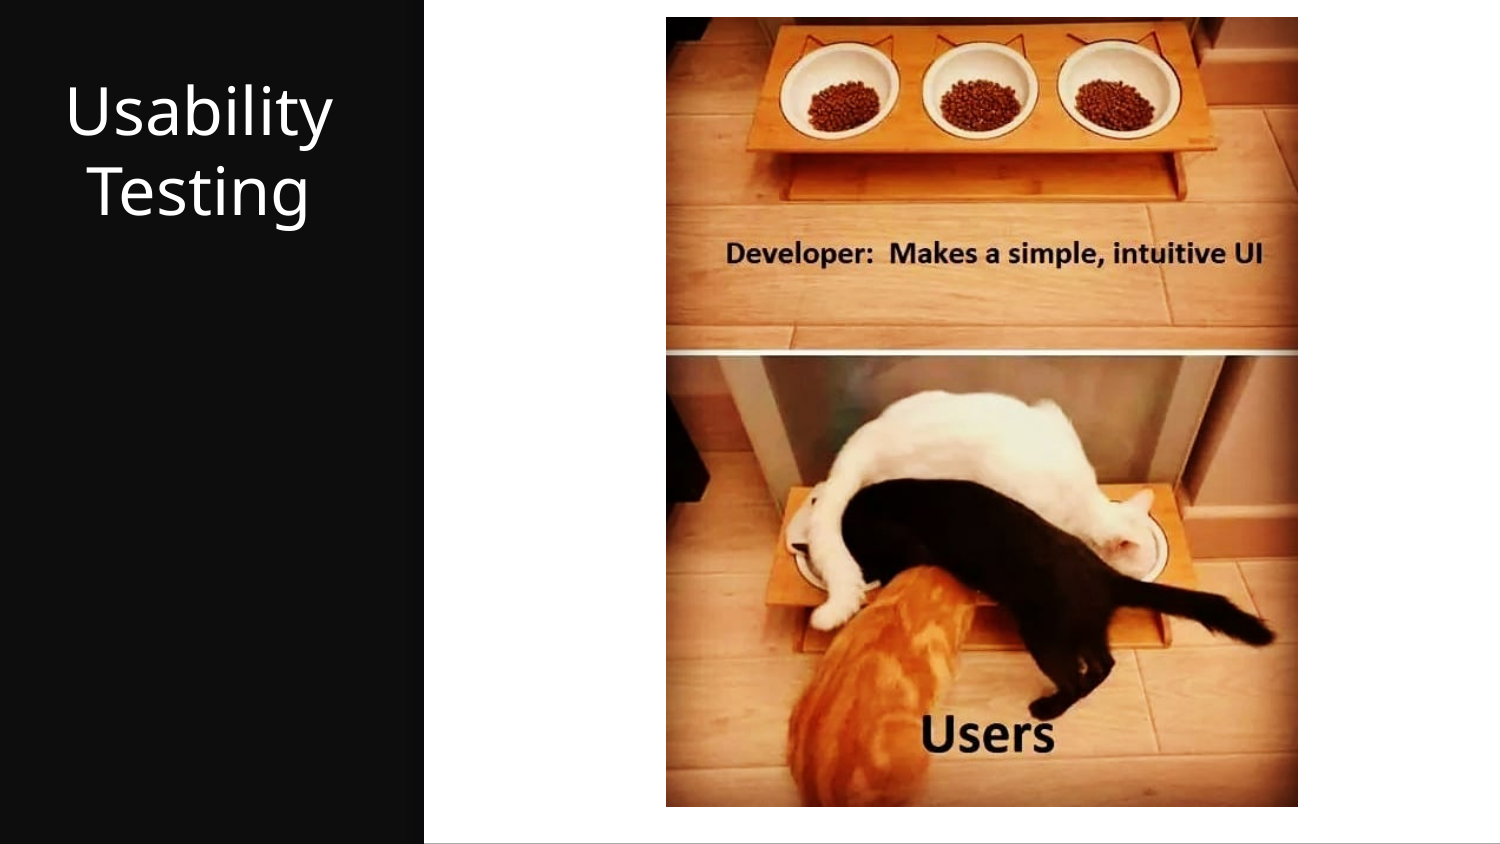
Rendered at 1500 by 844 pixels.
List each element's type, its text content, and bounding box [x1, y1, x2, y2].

picture [666, 17, 1298, 807]
title Usability Testing [31, 53, 367, 707]
